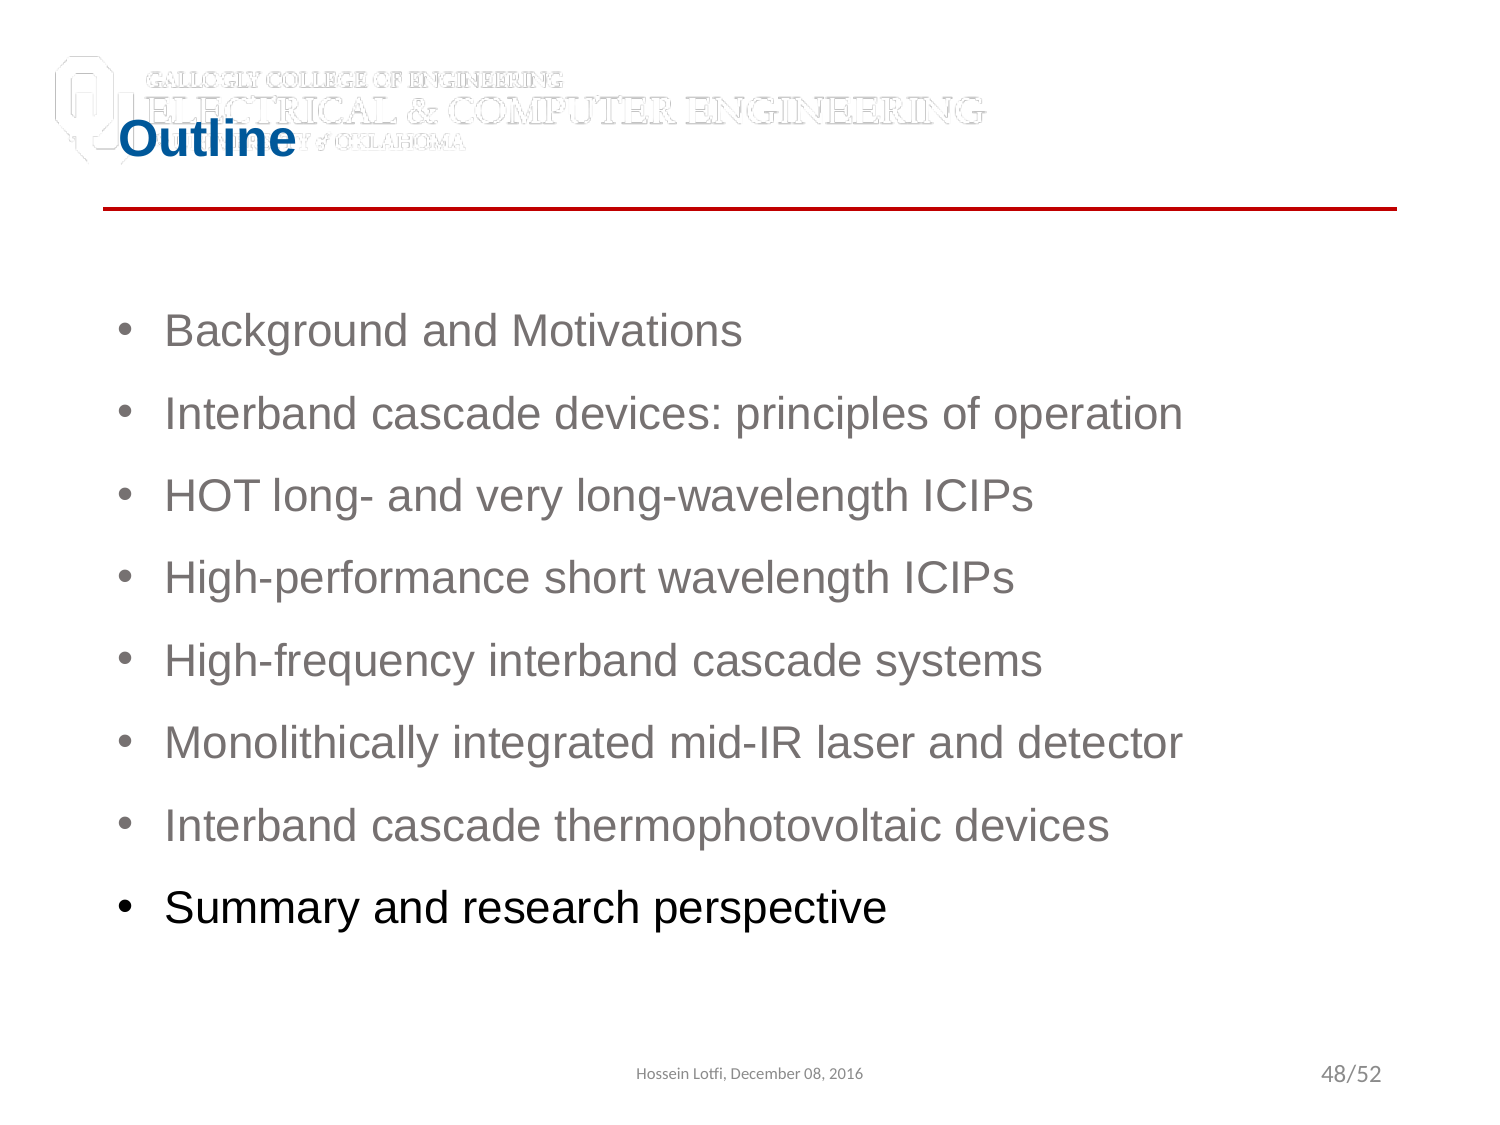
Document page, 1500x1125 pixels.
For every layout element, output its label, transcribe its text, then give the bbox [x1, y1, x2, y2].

footer Hossein Lotfi, December 08, 2016 [496, 1042, 1004, 1103]
text_box Outline [103, 0, 1397, 176]
text_box Background and Motivations Interband cascade devices: principles of operation HOT long- and very long-wavelength ICIPs High-performance short wavelength ICIPs High-frequency interband cascade systems Monolithically integrated mid-IR laser and detector Interband cascade thermophotovoltaic devices Summary and research perspective [103, 266, 1439, 1041]
picture [48, 55, 1065, 165]
slide_number 48/52 [1059, 1042, 1397, 1103]
